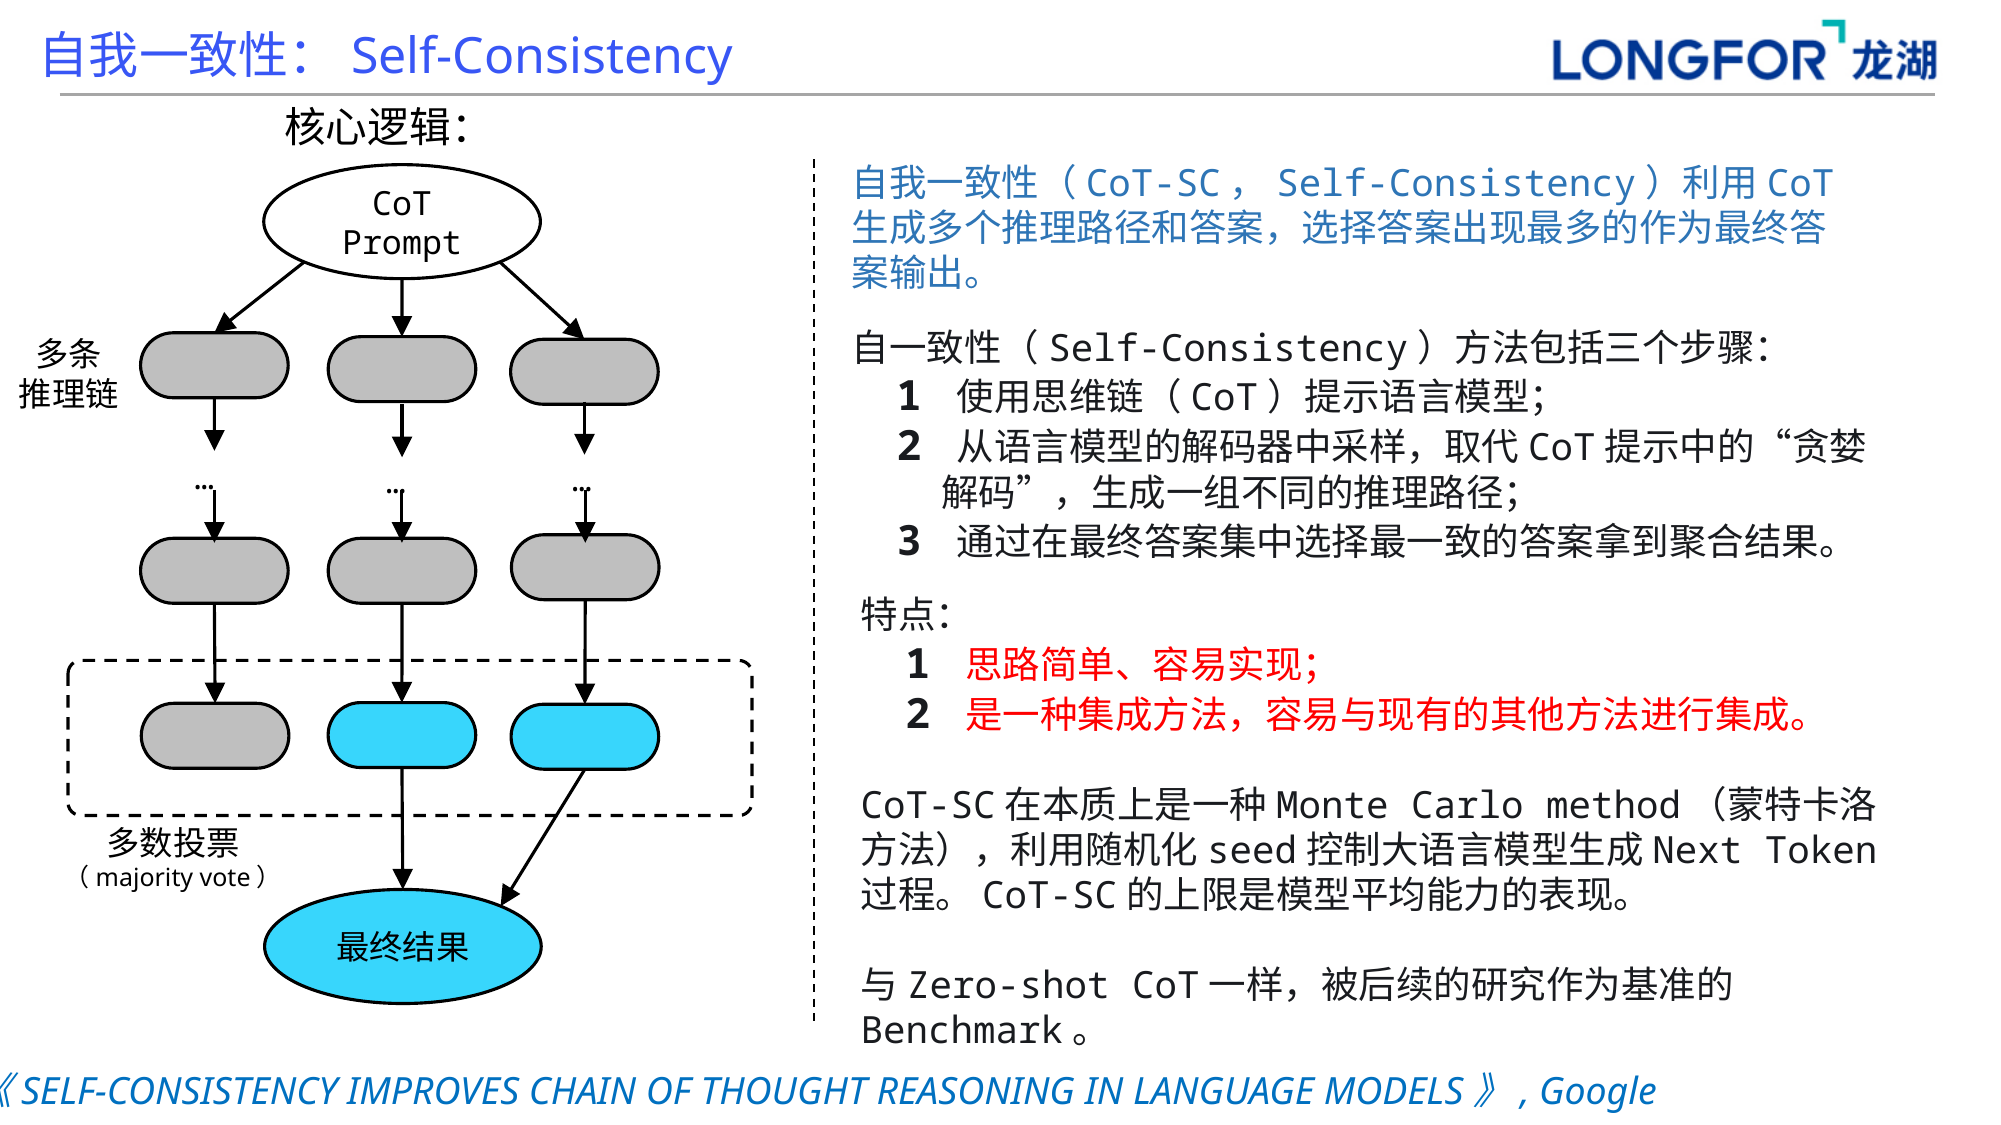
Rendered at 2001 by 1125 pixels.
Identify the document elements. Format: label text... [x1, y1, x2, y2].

text_box 自一致性（Self-Consistency）方法包括三个步骤： 1 使用思维链（CoT）提示语言模型； 2 从语言模型的解码器中采样，取代CoT提示中的“贪婪解码”，生成一组不同的推理路径； 3 通过在最终答案集中选择最一致的答案拿到聚合结果。 [837, 316, 1919, 572]
text_box [586, 660, 752, 816]
text_box 多数投票 （majority vote） [38, 814, 309, 899]
text_box [328, 336, 476, 402]
text_box 自我一致性：Self-Consistency [24, 16, 1537, 91]
text_box 最终结果 [264, 889, 542, 1004]
text_box … [557, 450, 657, 506]
text_box … [371, 453, 471, 508]
text_box 多条 推理链 [0, 325, 186, 421]
text_box [140, 538, 289, 604]
text_box 核心逻辑： [269, 93, 680, 159]
text_box [67, 660, 401, 816]
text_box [500, 768, 586, 907]
text_box 《SELF-CONSISTENCY IMPROVES CHAIN OF THOUGHT REASONING IN LANGUAGE MODELS》, Google [0, 1060, 1672, 1120]
text_box [510, 339, 659, 405]
text_box [511, 534, 660, 600]
text_box [511, 704, 659, 770]
text_box 特点： 1 思路简单、容易实现； 2 是一种集成方法，容易与现有的其他方法进行集成。 CoT-SC在本质上是一种Monte Carlo method（蒙特卡洛方法），利用随机化seed控制大语言模型生成Next Token过程。CoT-SC的上限是模型平均能力的表现。 与Zero-shot CoT一样，被后续的研究作为基准的Benchmark。 [845, 584, 1928, 1059]
text_box [328, 702, 476, 768]
text_box [328, 538, 476, 604]
text_box CoT Prompt [263, 164, 541, 279]
picture [1535, 3, 1952, 96]
text_box [186, 332, 289, 398]
text_box 自我一致性（CoT-SC，Self-Consistency）利用CoT生成多个推理路径和答案，选择答案出现最多的作为最终答案输出。 [837, 151, 1879, 301]
text_box [141, 703, 289, 769]
text_box … [179, 448, 280, 504]
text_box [214, 261, 305, 333]
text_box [499, 261, 585, 340]
text_box [403, 660, 584, 816]
